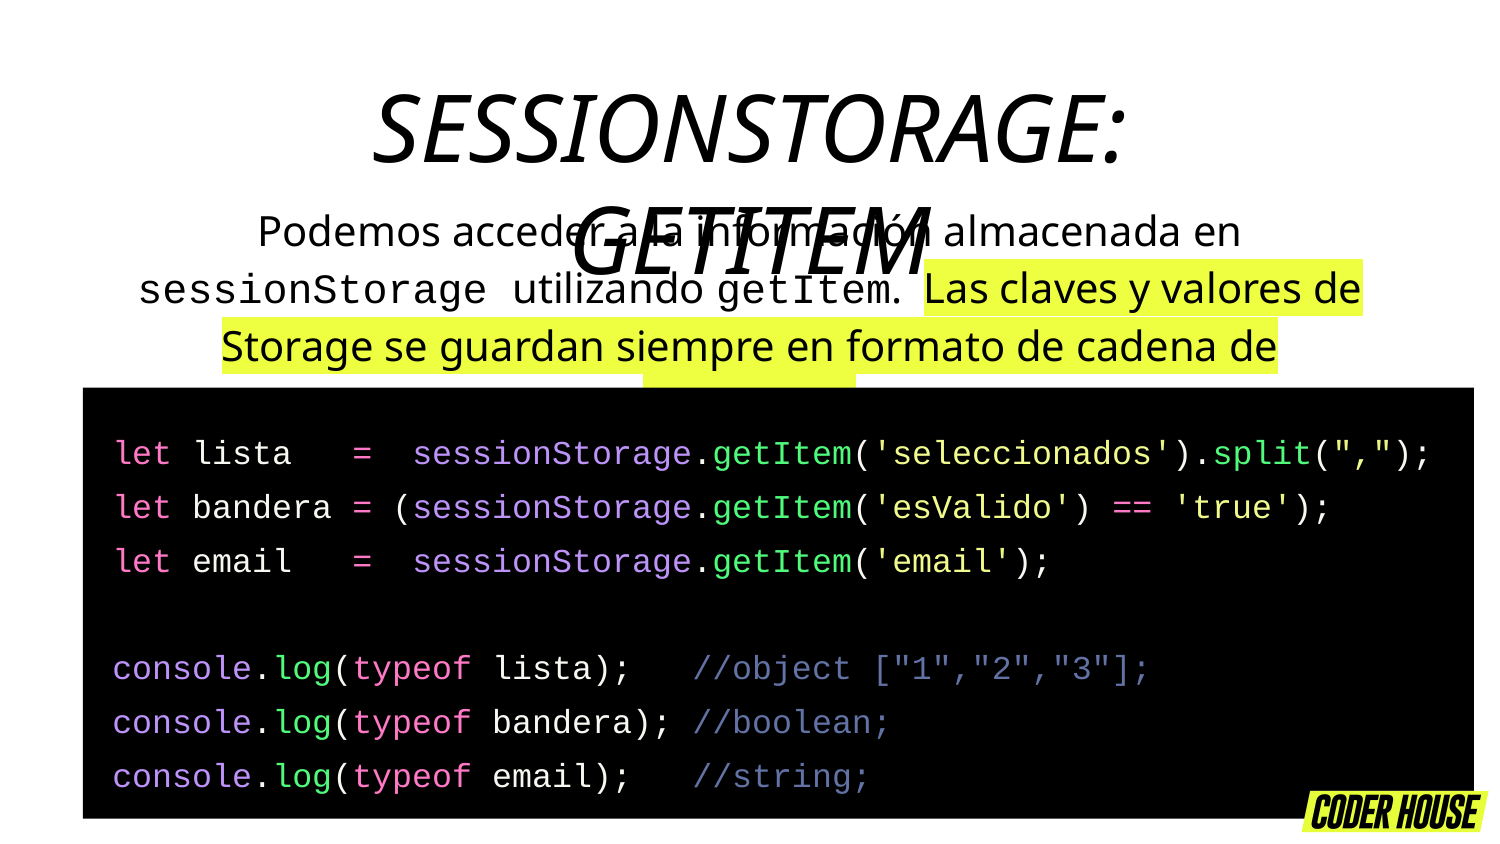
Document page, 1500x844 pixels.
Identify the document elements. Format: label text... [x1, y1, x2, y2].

picture [1297, 784, 1493, 839]
text_box let lista = sessionStorage.getItem('seleccionados').split(","); let bandera = (sessionStorage.getItem('esValido') == 'true'); let email = sessionStorage.getItem('email'); console.log(typeof lista); //object ["1","2","3"]; console.log(typeof bandera); //boolean; console.log(typeof email); //string; [82, 387, 1474, 819]
text_box SESSIONSTORAGE: GETITEM [221, 53, 1279, 216]
text_box Podemos acceder a la información almacenada en sessionStorage utilizando getItem. Las claves y valores de Storage se guardan siempre en formato de cadena de caracteres. [106, 182, 1394, 387]
